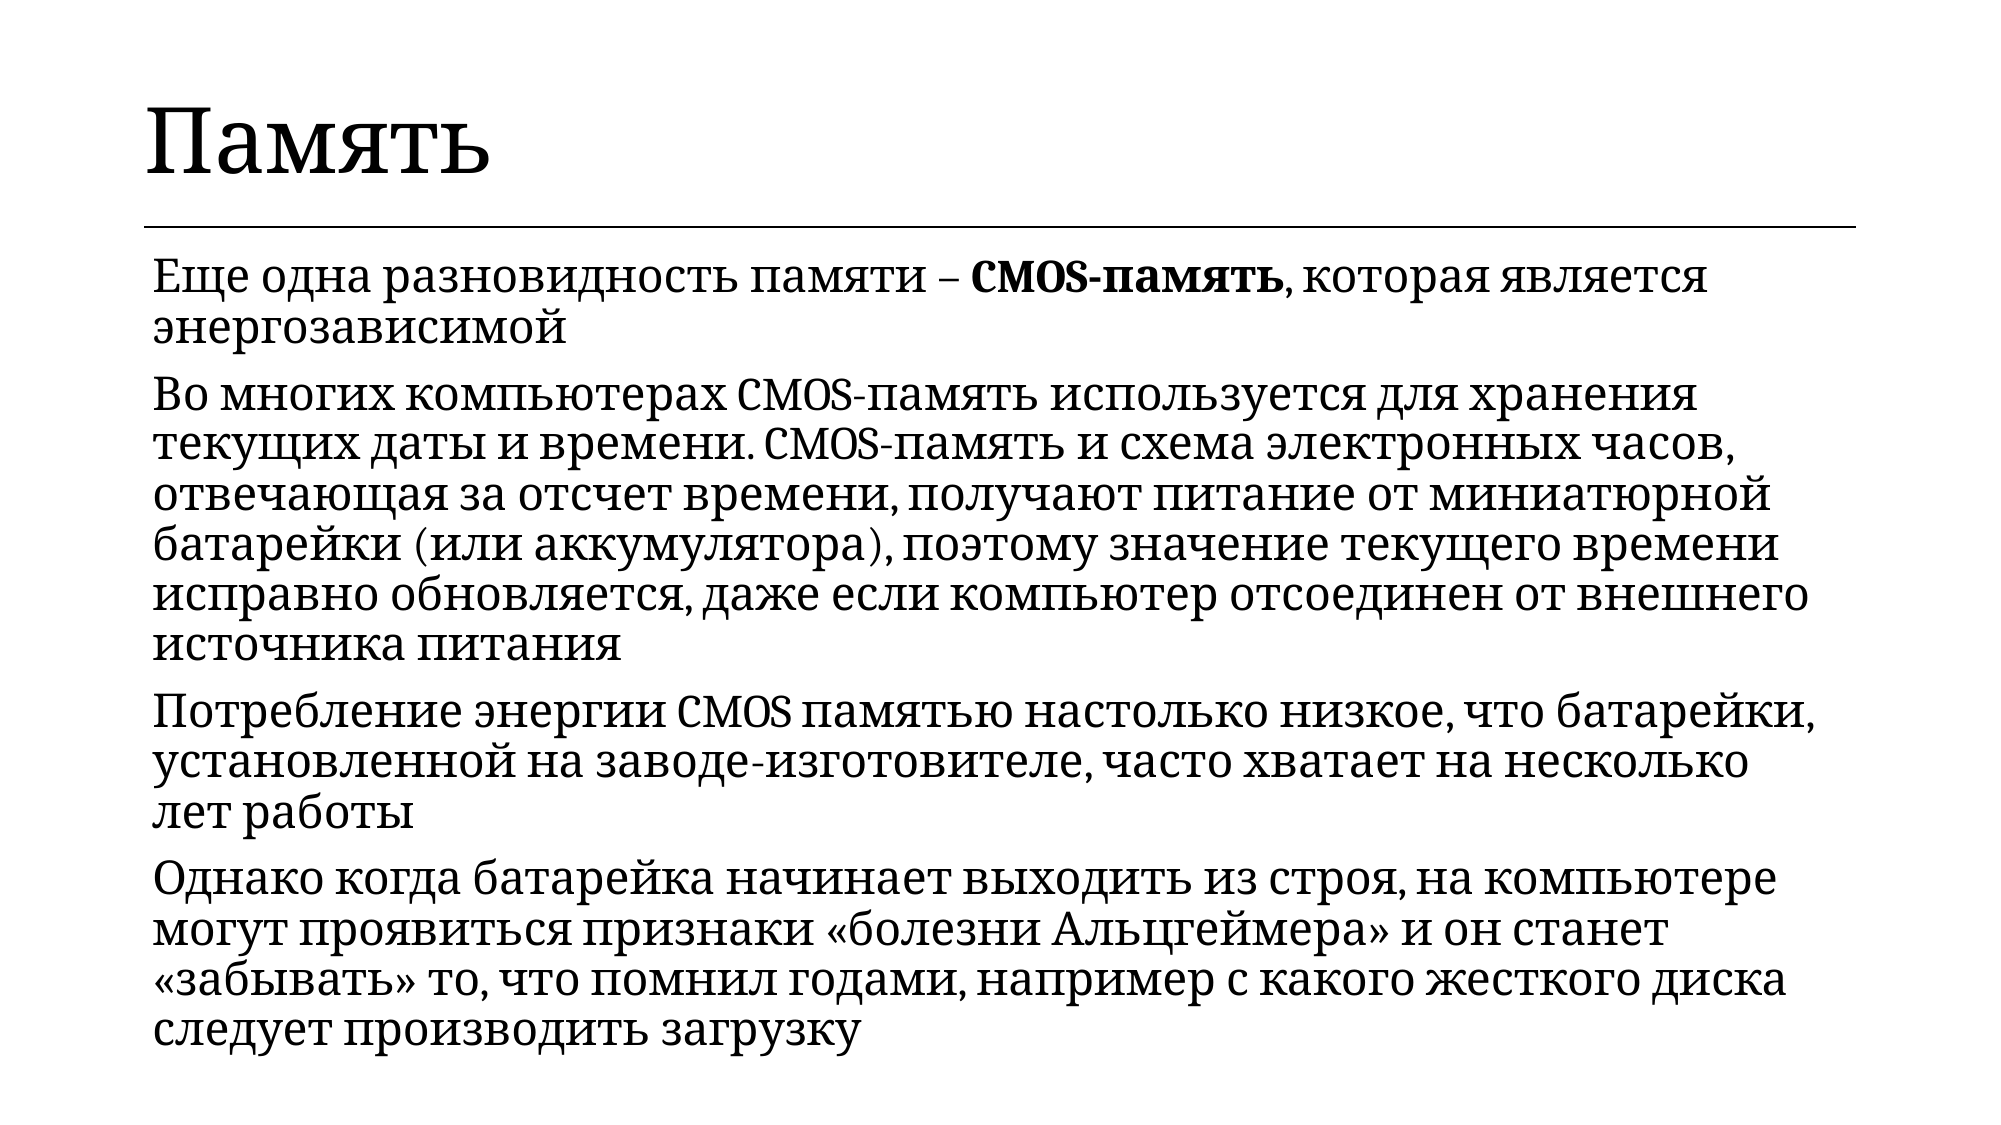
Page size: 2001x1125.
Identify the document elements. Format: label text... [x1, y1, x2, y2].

table_header Память [144, 60, 1856, 226]
list Еще одна разновидность памяти – CMOS-память, которая является энергозависимой Во многих компьютерах CMOS-память используется для хранения текущих даты и времени. CMOS-память и схема электронных часов, отвечающая за отсчет времени, получают питание от миниатюрной батарейки (или аккумулятора), поэтому значение текущего времени исправно обновляется, даже если компьютер отсоединен от внешнего источника питания Потребление энергии CMOS памятью настолько низкое, что батарейки, установленной на заводе-изготовителе, часто хватает на несколько лет работы Однако когда батарейка начинает выходить из строя, на компьютере могут проявиться признаки «болезни Альцгеймера» и он станет «забывать» то, что помнил годами, например с какого жесткого диска следует производить загрузку [137, 245, 1856, 1066]
